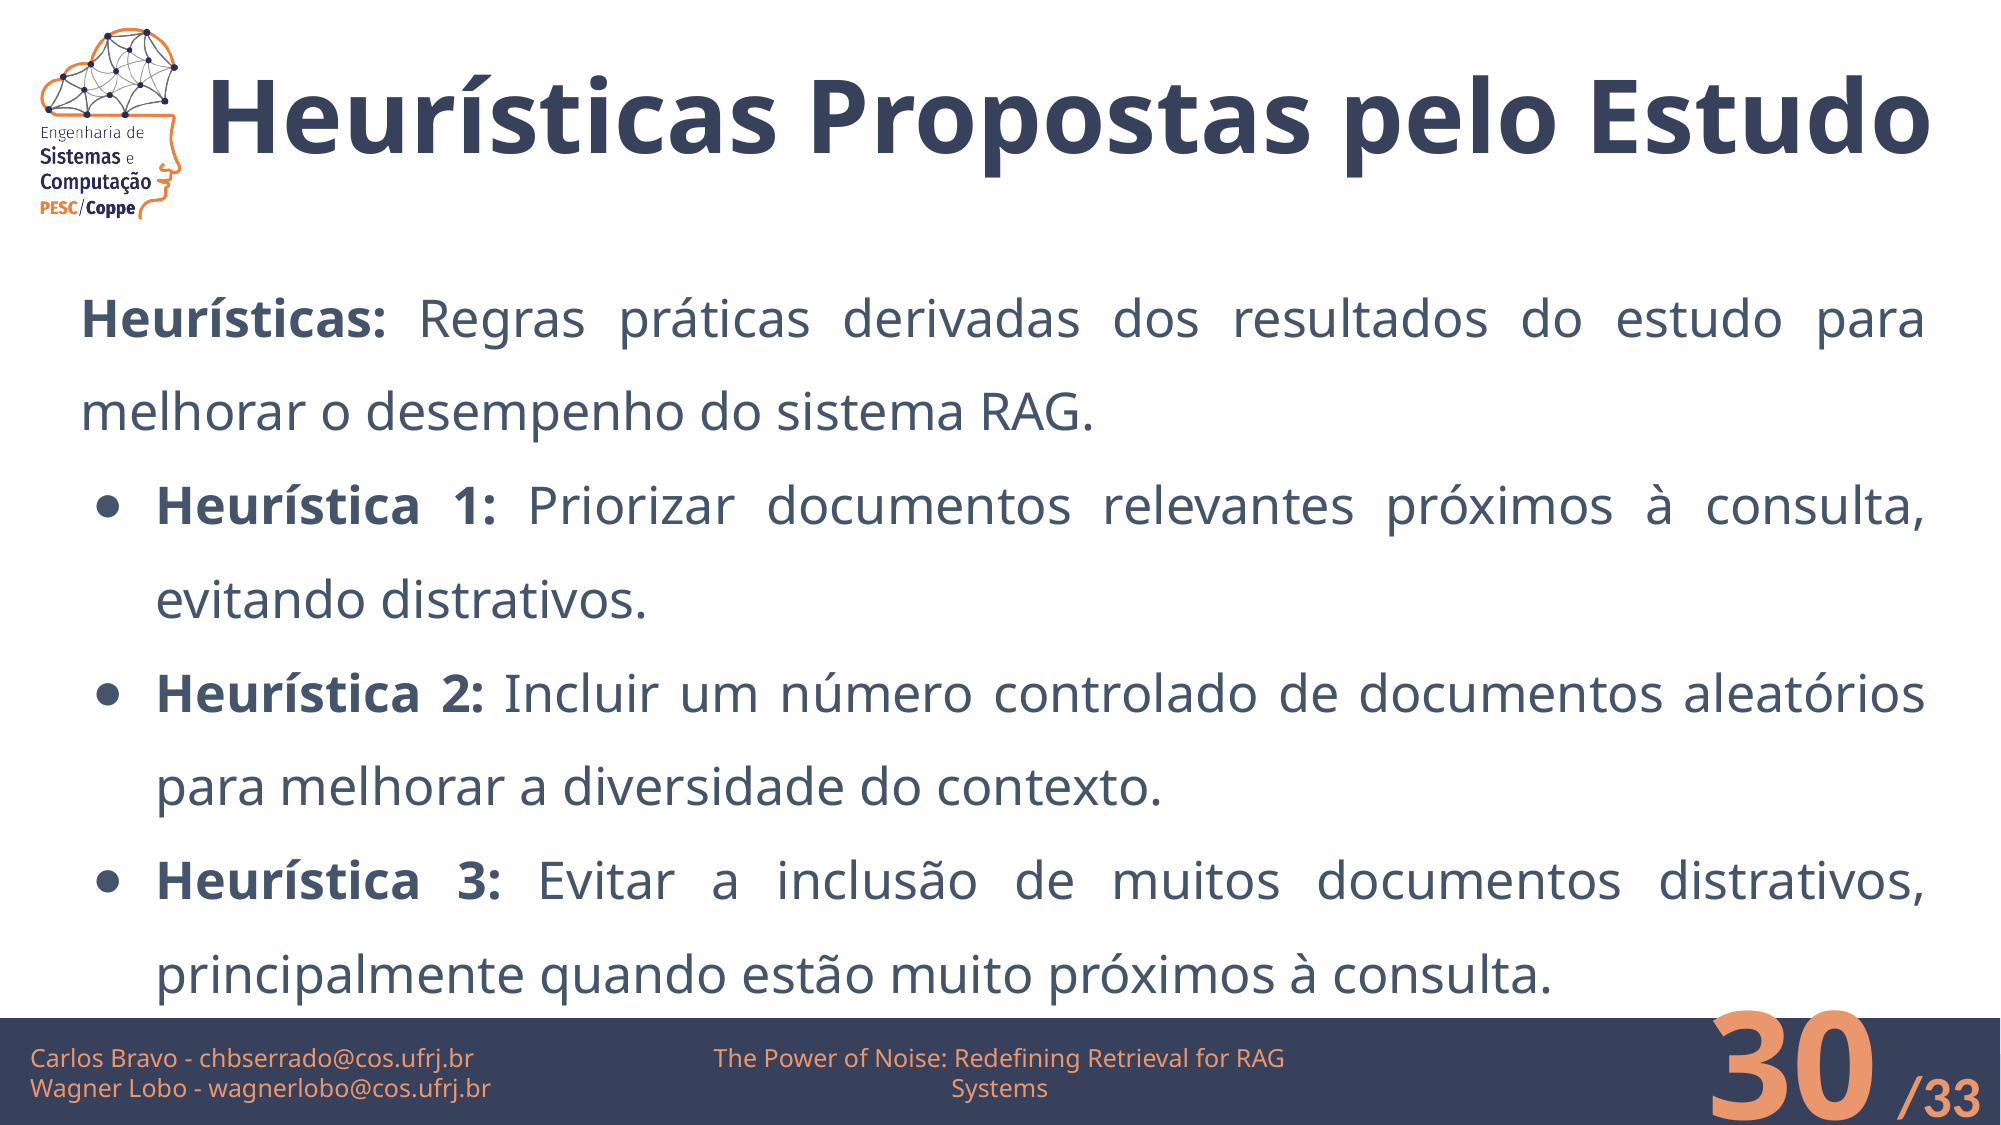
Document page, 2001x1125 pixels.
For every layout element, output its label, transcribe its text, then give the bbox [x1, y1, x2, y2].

list Heurísticas: Regras práticas derivadas dos resultados do estudo para melhorar o desempenho do sistema RAG. Heurística 1: Priorizar documentos relevantes próximos à consulta, evitando distrativos. Heurística 2: Incluir um número controlado de documentos aleatórios para melhorar a diversidade do contexto. Heurística 3: Evitar a inclusão de muitos documentos distrativos, principalmente quando estão muito próximos à consulta. [65, 246, 1943, 1014]
title Heurísticas Propostas pelo Estudo [189, 10, 1980, 230]
slide_number ‹#› [1443, 1041, 1894, 1102]
picture [25, 14, 196, 233]
